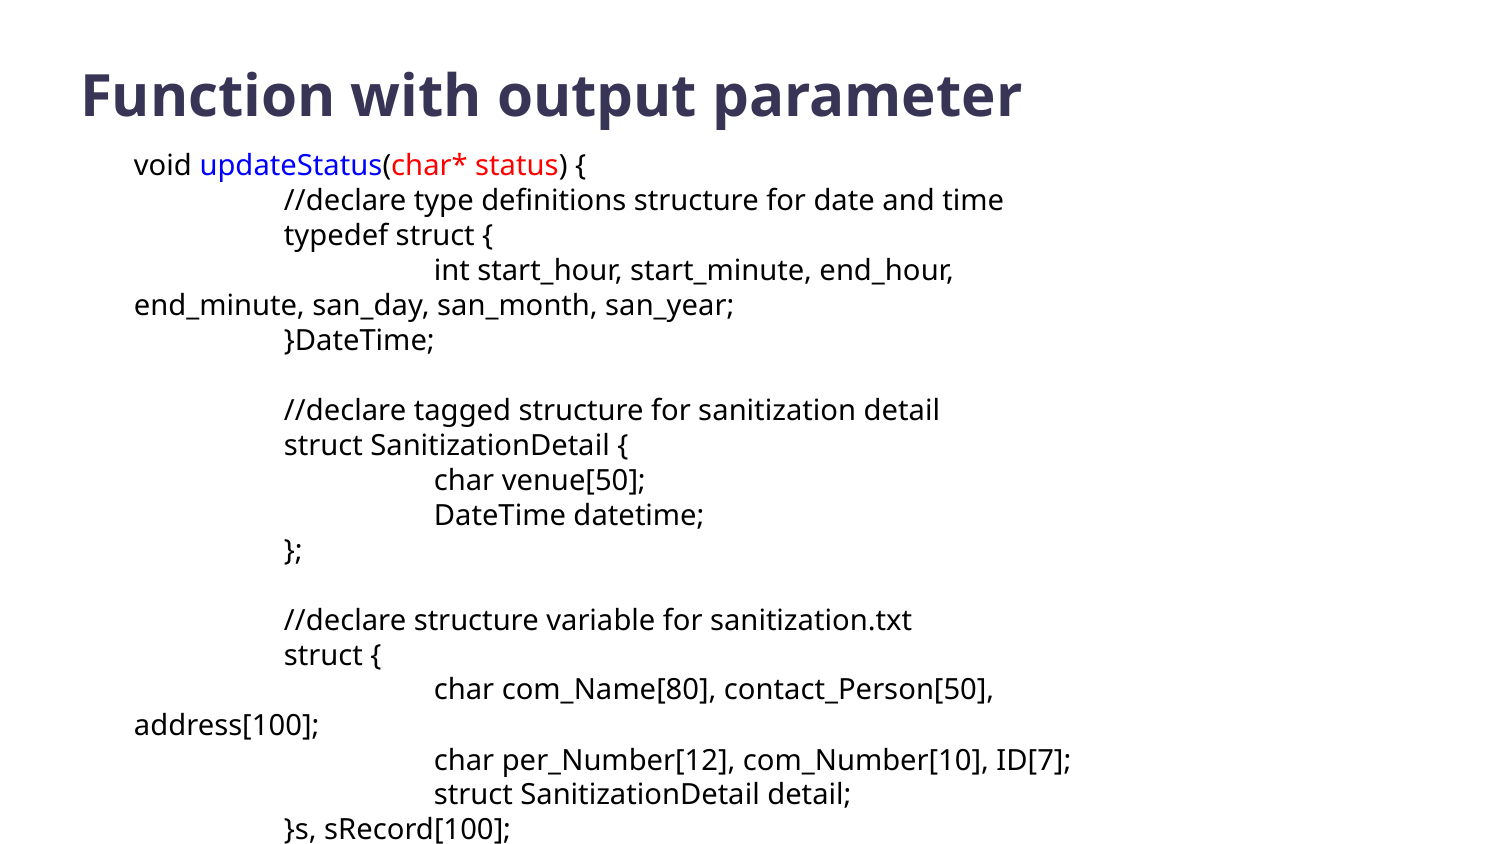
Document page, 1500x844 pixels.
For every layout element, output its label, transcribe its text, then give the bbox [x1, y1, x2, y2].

text_box void updateStatus(char* status) { //declare type definitions structure for date and time typedef struct { int start_hour, start_minute, end_hour, end_minute, san_day, san_month, san_year; }DateTime; //declare tagged structure for sanitization detail struct SanitizationDetail { char venue[50]; DateTime datetime; }; //declare structure variable for sanitization.txt struct { char com_Name[80], contact_Person[50], address[100]; char per_Number[12], com_Number[10], ID[7]; struct SanitizationDetail detail; }s, sRecord[100]; [119, 131, 1143, 844]
title Function with output parameter [65, 43, 1404, 123]
